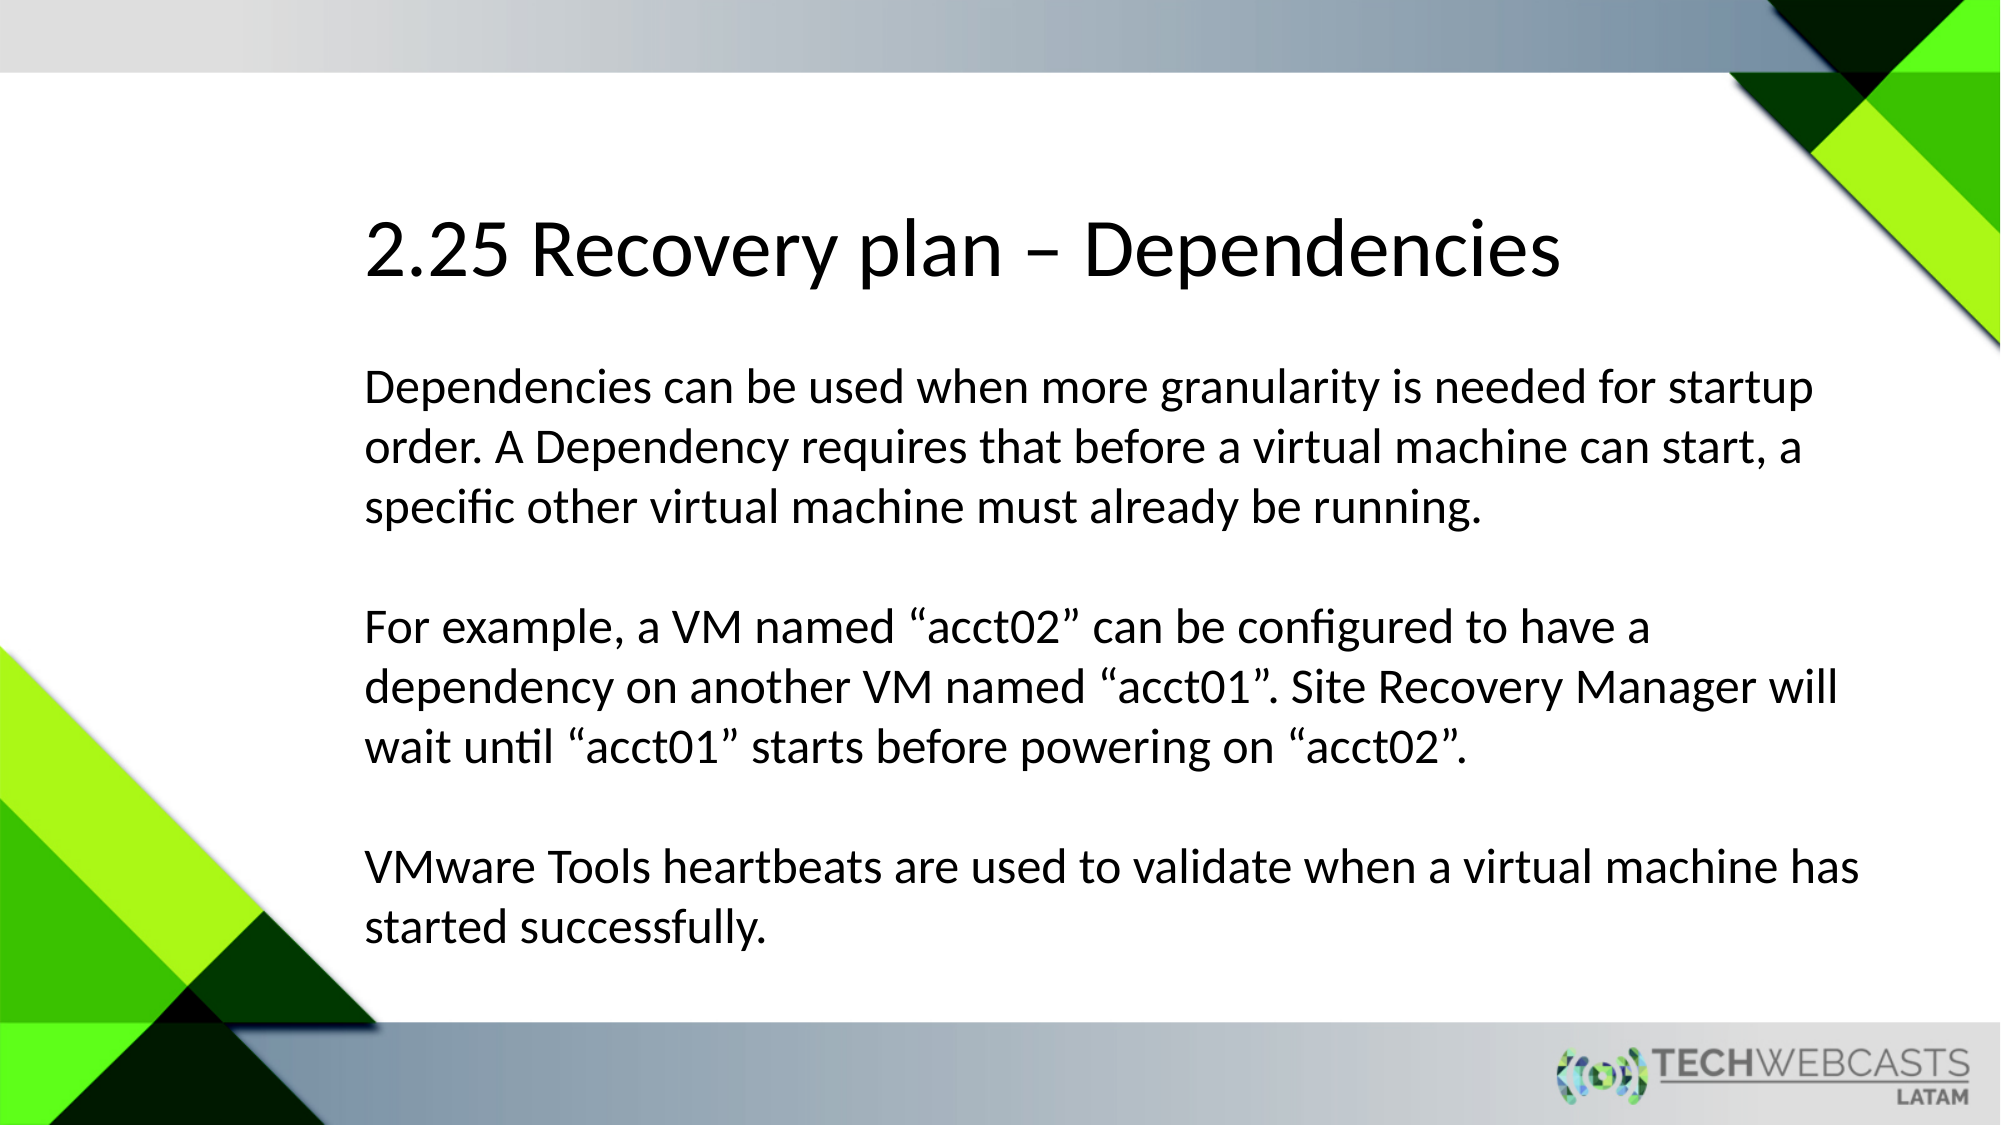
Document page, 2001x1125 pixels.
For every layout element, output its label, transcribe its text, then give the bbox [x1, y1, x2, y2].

picture [0, 0, 2001, 1125]
text_box 2.25 Recovery plan – Dependencies Dependencies can be used when more granularity is needed for startup order. A Dependency requires that before a virtual machine can start, a specific other virtual machine must already be running. For example, a VM named “acct02” can be configured to have a dependency on another VM named “acct01”. Site Recovery Manager will wait until “acct01” starts before powering on “acct02”. VMware Tools heartbeats are used to validate when a virtual machine has started successfully. [349, 186, 1924, 961]
